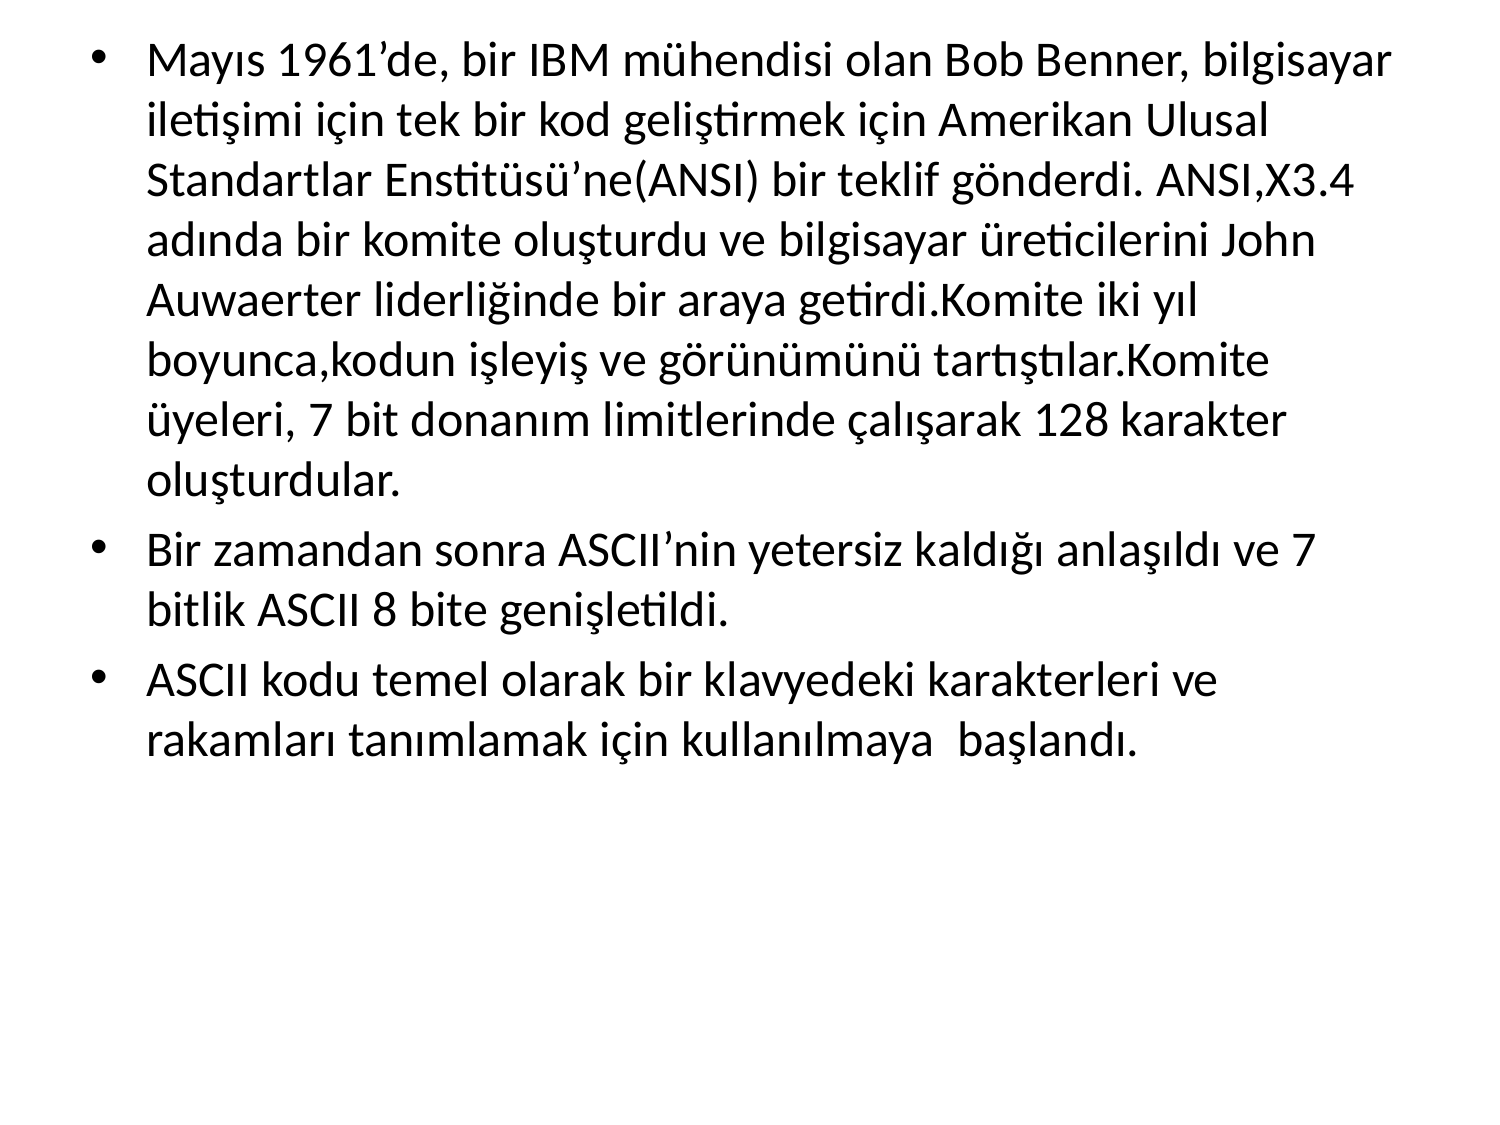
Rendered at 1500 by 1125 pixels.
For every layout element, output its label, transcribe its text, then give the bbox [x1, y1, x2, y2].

list Mayıs 1961’de, bir IBM mühendisi olan Bob Benner, bilgisayar iletişimi için tek bir kod geliştirmek için Amerikan Ulusal Standartlar Enstitüsü’ne(ANSI) bir teklif gönderdi. ANSI,X3.4 adında bir komite oluşturdu ve bilgisayar üreticilerini John Auwaerter liderliğinde bir araya getirdi.Komite iki yıl boyunca,kodun işleyiş ve görünümünü tartıştılar.Komite üyeleri, 7 bit donanım limitlerinde çalışarak 128 karakter oluşturdular. Bir zamandan sonra ASCII’nin yetersiz kaldığı anlaşıldı ve 7 bitlik ASCII 8 bite genişletildi. ASCII kodu temel olarak bir klavyedeki karakterleri ve rakamları tanımlamak için kullanılmaya başlandı. [75, 19, 1425, 1005]
